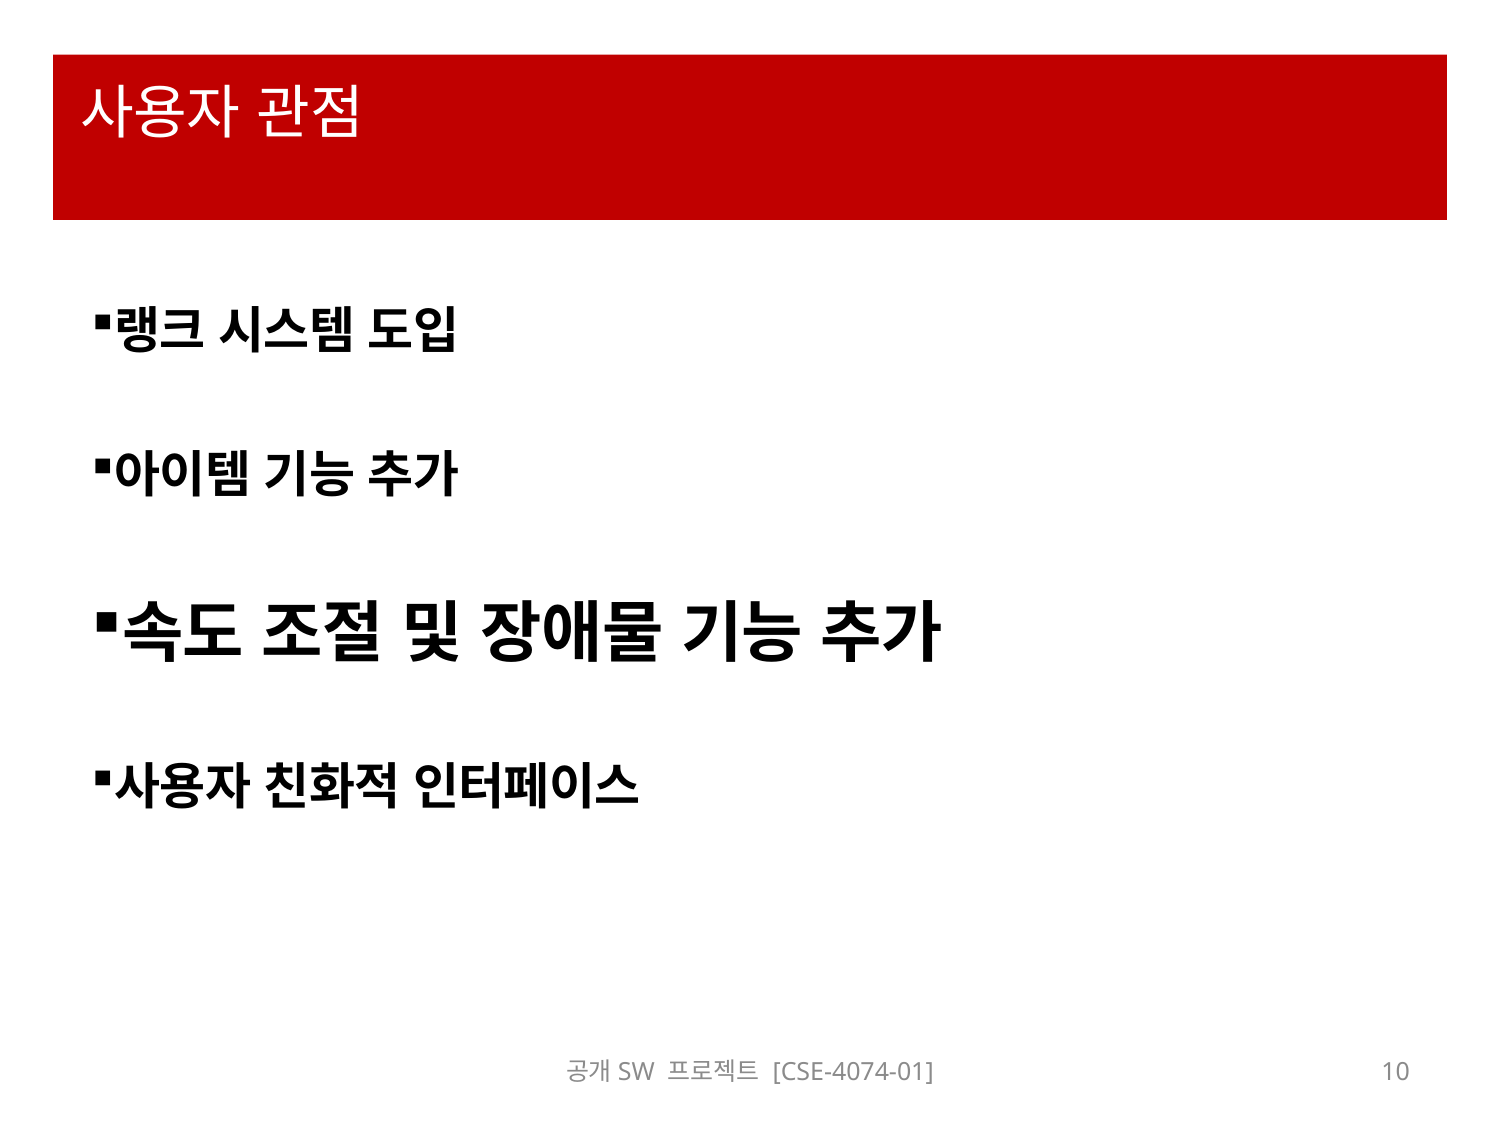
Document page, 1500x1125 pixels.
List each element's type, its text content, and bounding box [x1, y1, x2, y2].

text_box [51, 52, 1449, 222]
text_box 공개SW 프로젝트 [CSE-4074-01] [512, 1040, 988, 1101]
title 사용자 관점 [64, 67, 1415, 256]
slide_number 10 [1074, 1042, 1425, 1103]
text_box 랭크 시스템 도입 아이템 기능 추가 속도 조절 및 장애물 기능 추가 사용자 친화적 인터페이스 [76, 278, 1365, 894]
